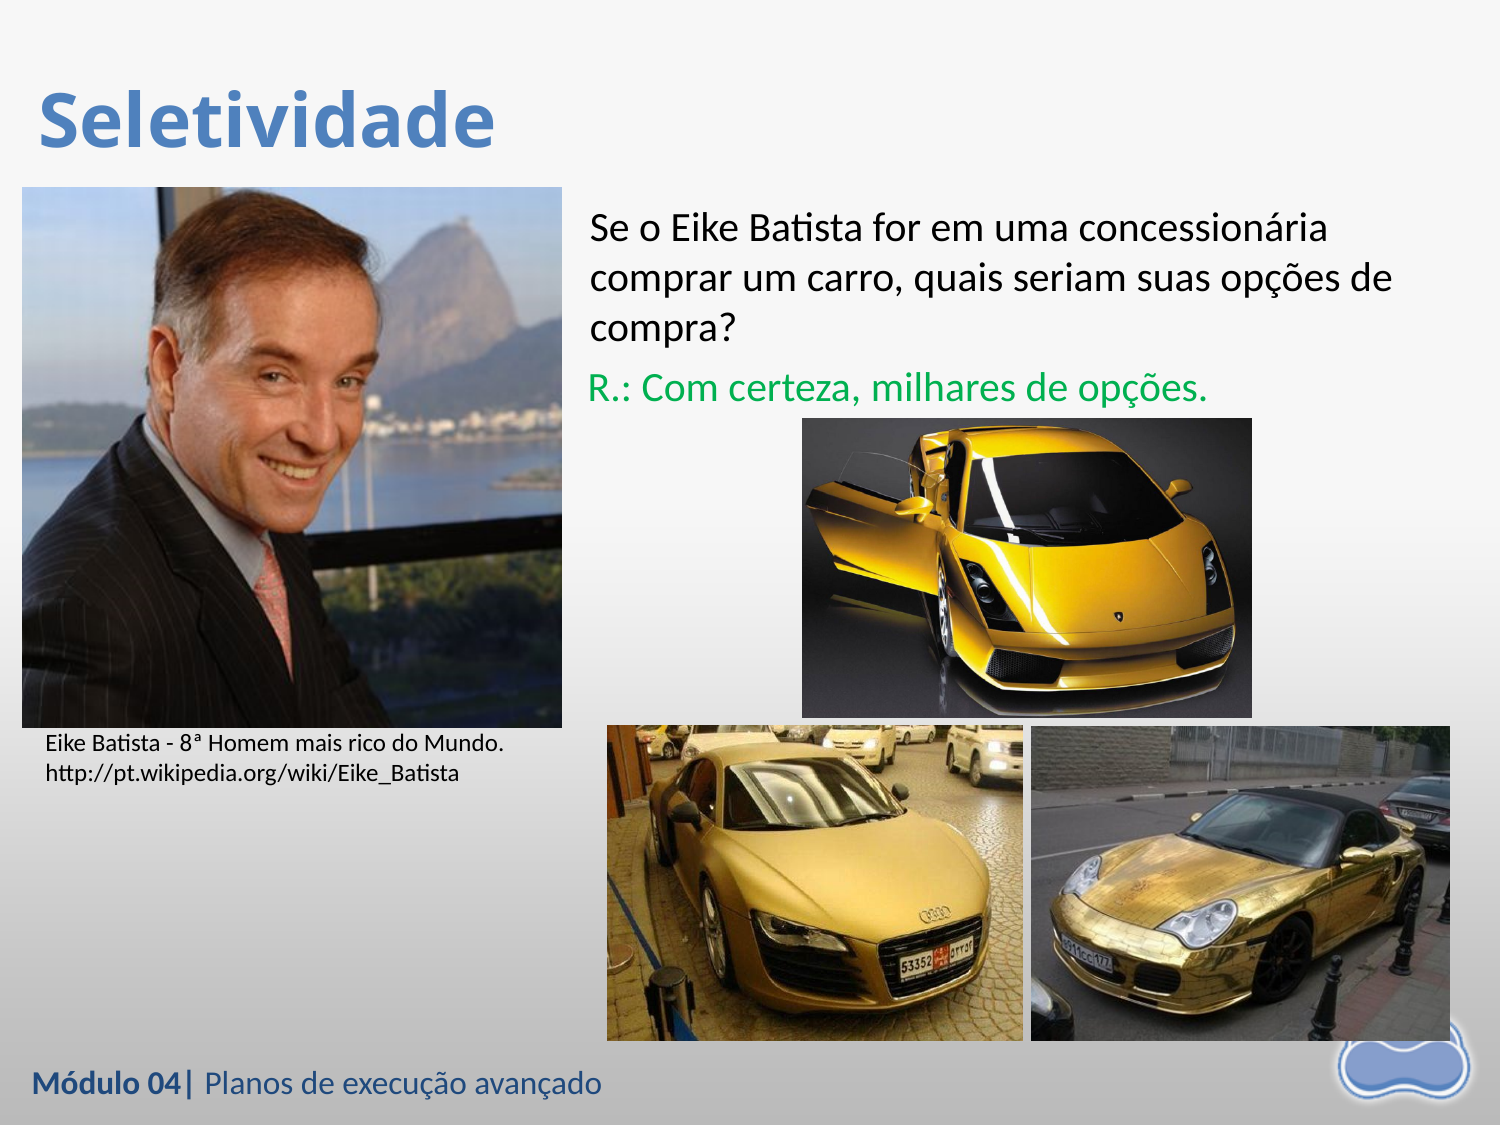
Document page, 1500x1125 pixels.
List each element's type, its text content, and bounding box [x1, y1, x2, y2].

text_box R.: Com certeza, milhares de opções. [572, 352, 1338, 423]
title Seletividade [23, 58, 1500, 176]
picture [0, 0, 1500, 1125]
text_box Se o Eike Batista for em uma concessionária comprar um carro, quais seriam suas opções de compra? [574, 192, 1475, 360]
text_box Eike Batista - 8ª Homem mais rico do Mundo. http://pt.wikipedia.org/wiki/Eike_Batista [30, 737, 521, 795]
